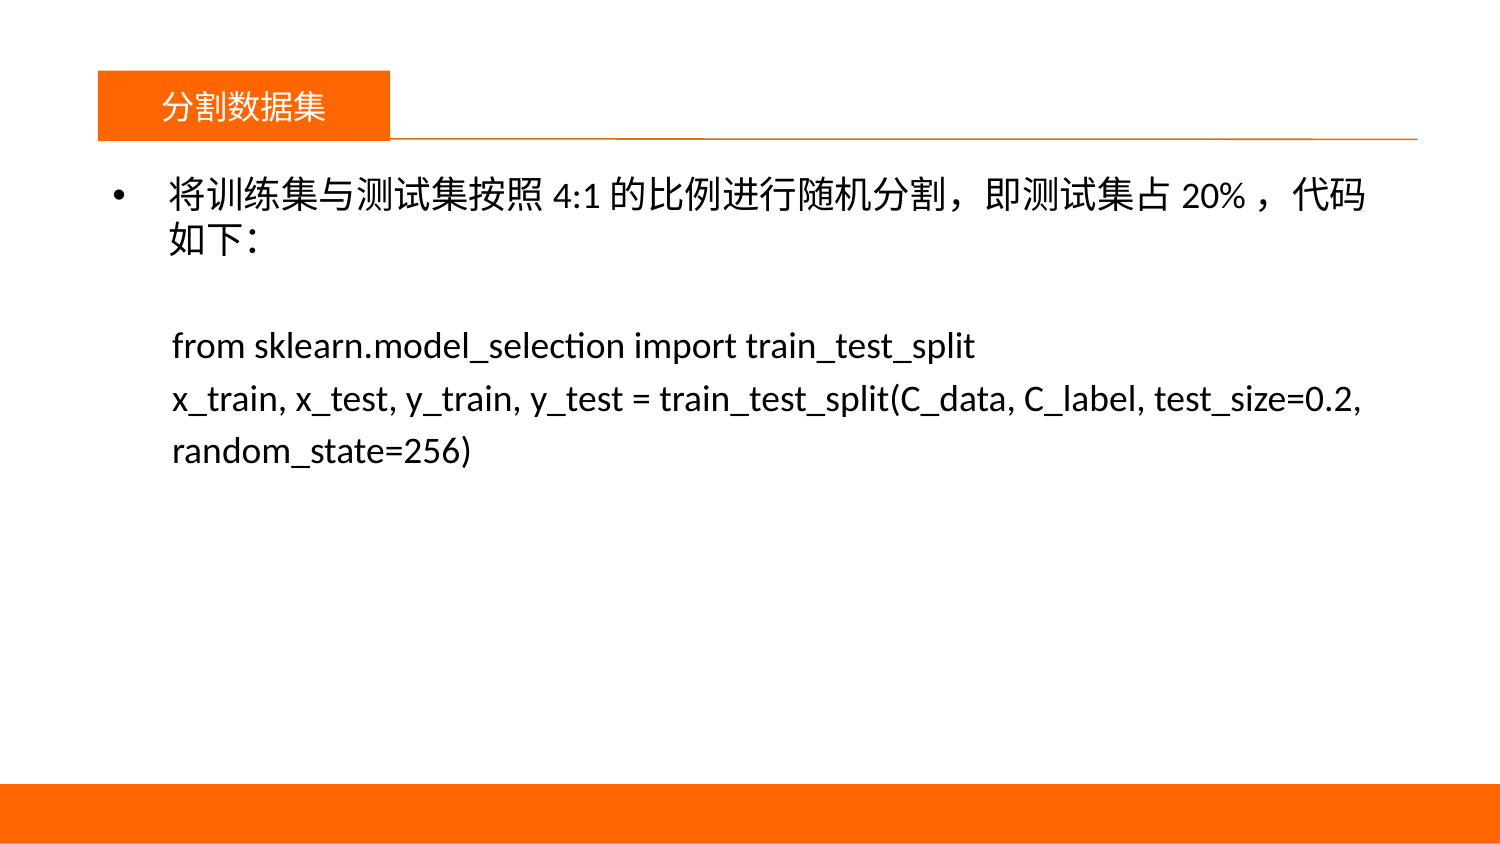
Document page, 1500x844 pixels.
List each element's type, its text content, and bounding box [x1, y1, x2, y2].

text_box [99, 70, 130, 147]
text_box 将训练集与测试集按照4:1的比例进行随机分割，即测试集占20%，代码如下： from sklearn.model_selection import train_test_split x_train, x_test, y_train, y_test = train_test_split(C_data, C_label, test_size=0.2, random_state=256) [97, 164, 1418, 532]
text_box [0, 782, 1500, 844]
text_box 分割数据集 [96, 68, 392, 143]
